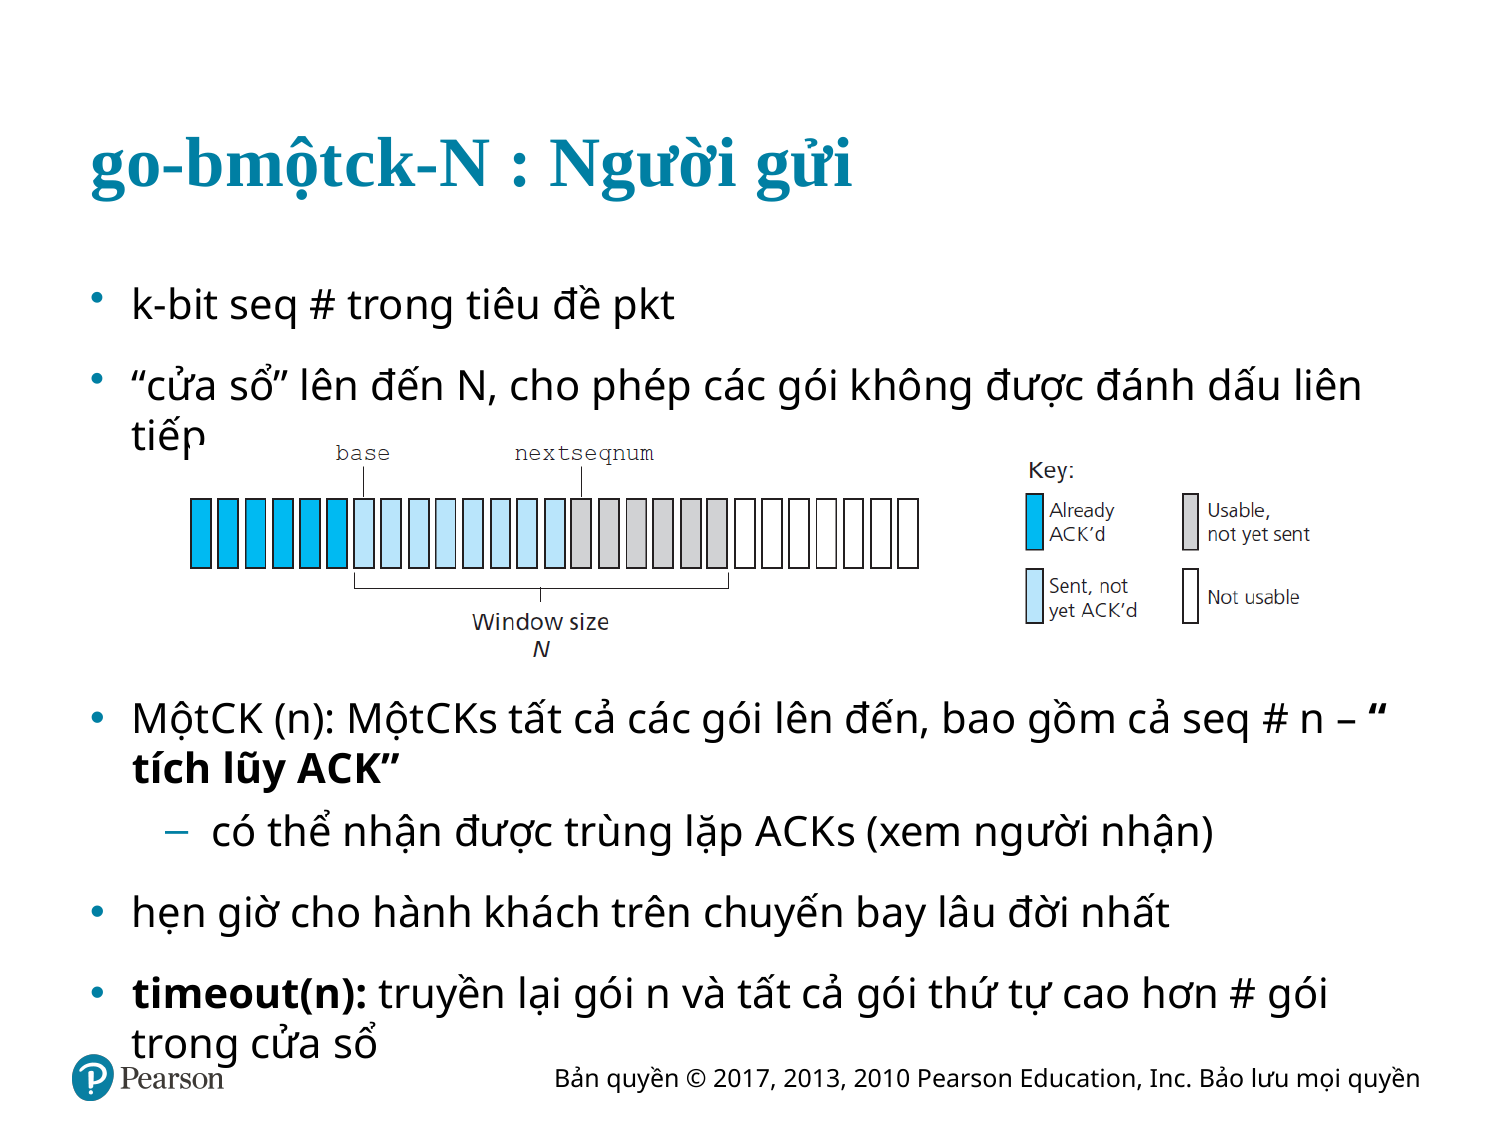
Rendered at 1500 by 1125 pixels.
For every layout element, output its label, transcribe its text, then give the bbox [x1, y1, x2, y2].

list Một C K (n): Một C K s tất cả các gói lên đến, bao gồm cả seq # n – “ tích lũy A C K” có thể nhận được trùng lặp A C K s (xem người nhận) hẹn giờ cho hành khách trên chuyến bay lâu đời nhất timeout(n): truyền lại gói n và tất cả gói thứ tự cao hơn # gói trong cửa sổ [75, 677, 1425, 1125]
picture [190, 445, 1310, 657]
title g o - b một c k - N : Người gửi [75, 0, 1425, 216]
list k-bit seq # trong tiêu đề pkt “cửa sổ” lên đến N, cho phép các gói không được đánh dấu liên tiếp [75, 262, 1425, 677]
